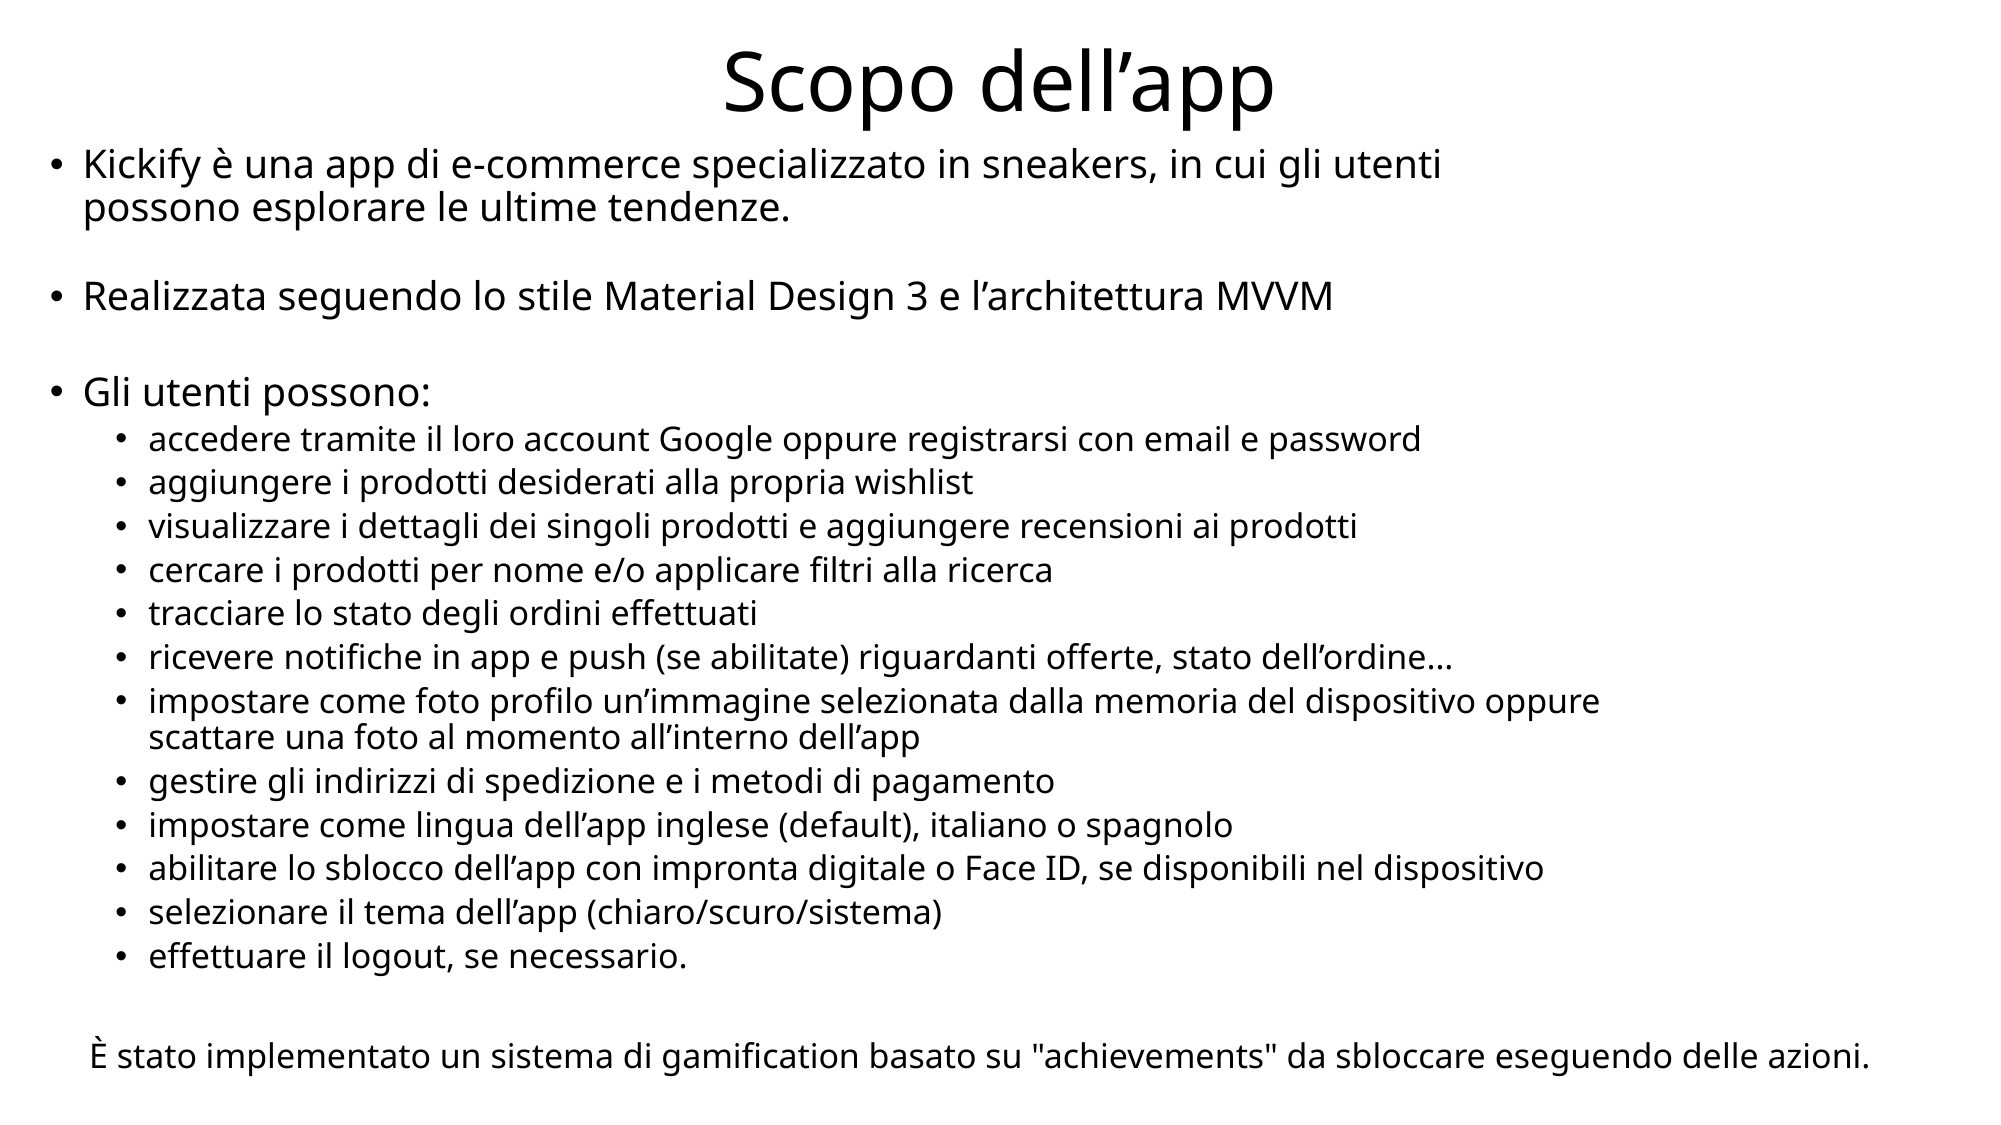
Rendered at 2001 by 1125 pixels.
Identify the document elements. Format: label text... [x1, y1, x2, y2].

list Kickify è una app di e-commerce specializzato in sneakers, in cui gli utenti possono esplorare le ultime tendenze. Realizzata seguendo lo stile Material Design 3 e l’architettura MVVM Gli utenti possono: accedere tramite il loro account Google oppure registrarsi con email e password aggiungere i prodotti desiderati alla propria wishlist visualizzare i dettagli dei singoli prodotti e aggiungere recensioni ai prodotti cercare i prodotti per nome e/o applicare filtri alla ricerca tracciare lo stato degli ordini effettuati ricevere notifiche in app e push (se abilitate) riguardanti offerte, stato dell’ordine… impostare come foto profilo un’immagine selezionata dalla memoria del dispositivo oppure scattare una foto al momento all’interno dell’app gestire gli indirizzi di spedizione e i metodi di pagamento impostare come lingua dell’app inglese (default), italiano o spagnolo abilitare lo sblocco dell’app con impronta digitale o Face ID, se disponibili nel dispositivo selezionare il tema dell’app (chiaro/scuro/sistema) effettuare il logout, se necessario. È stato implementato un sistema di gamification basato su "achievements" da sbloccare eseguendo delle azioni. [34, 137, 1963, 1092]
title Scopo dell’app [137, 33, 1863, 137]
